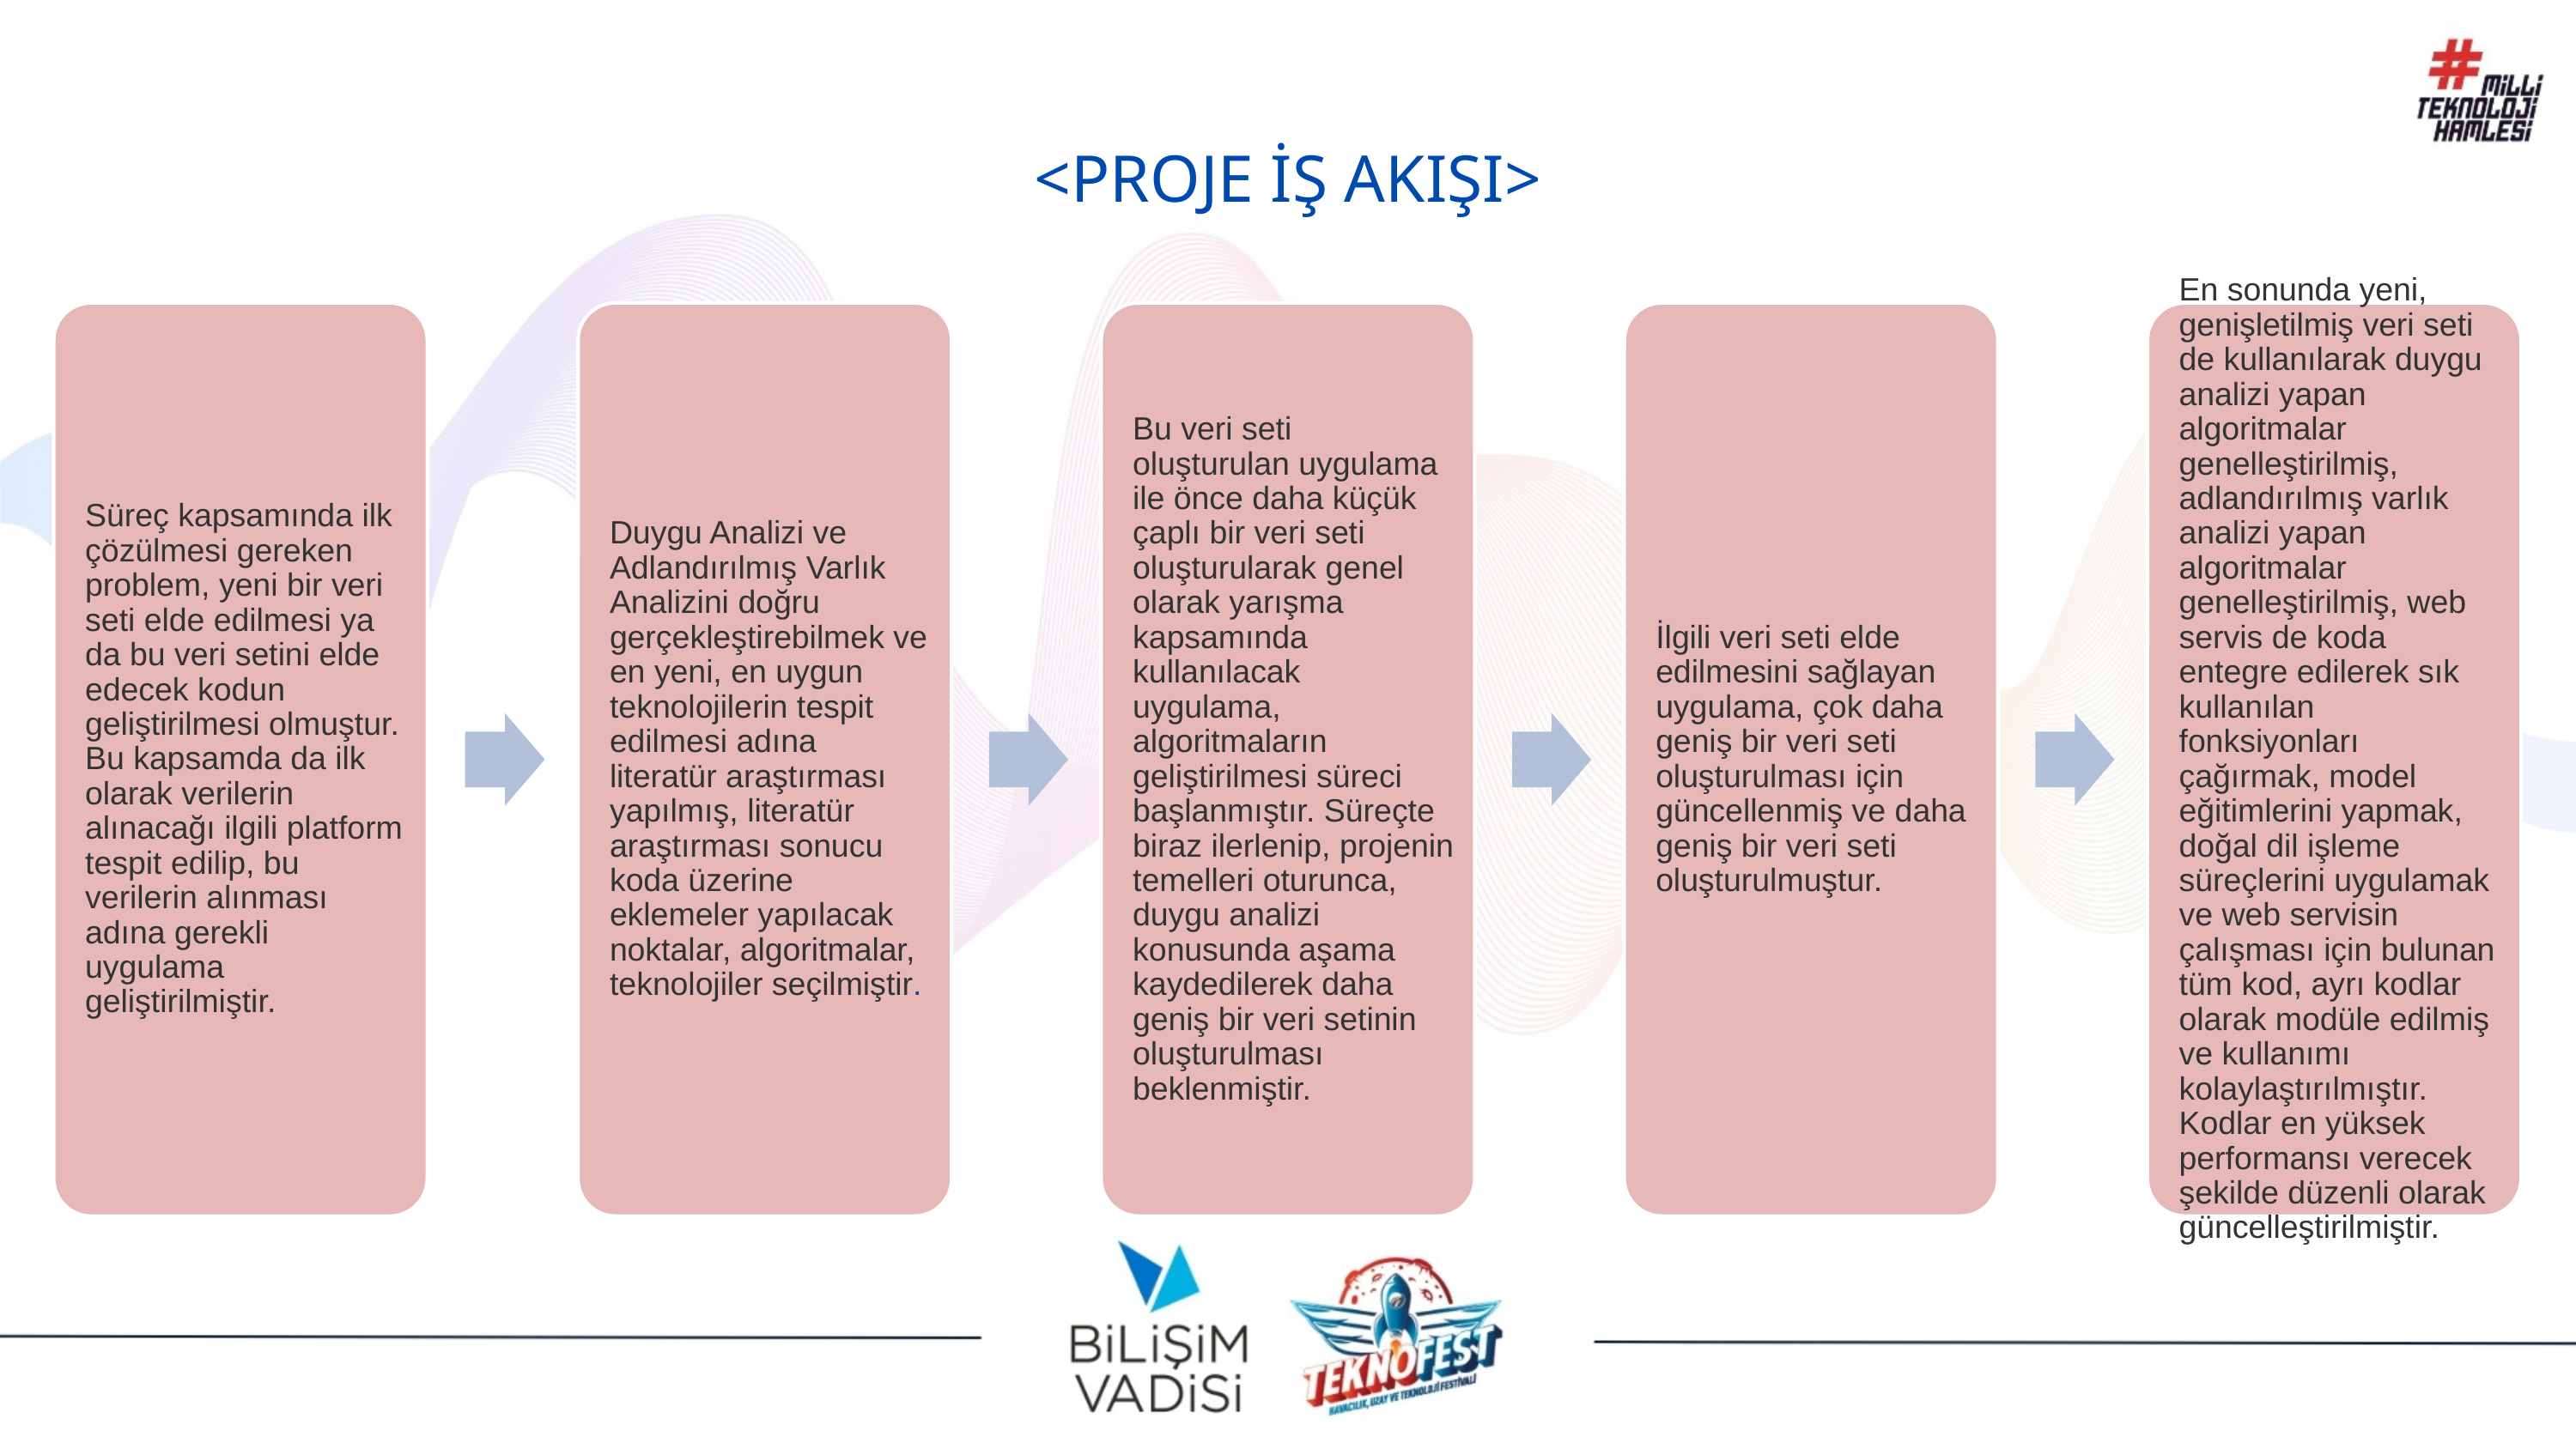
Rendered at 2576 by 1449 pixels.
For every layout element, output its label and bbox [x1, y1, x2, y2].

text_box [53, 70, 2523, 1449]
text_box [0, 0, 2576, 1448]
